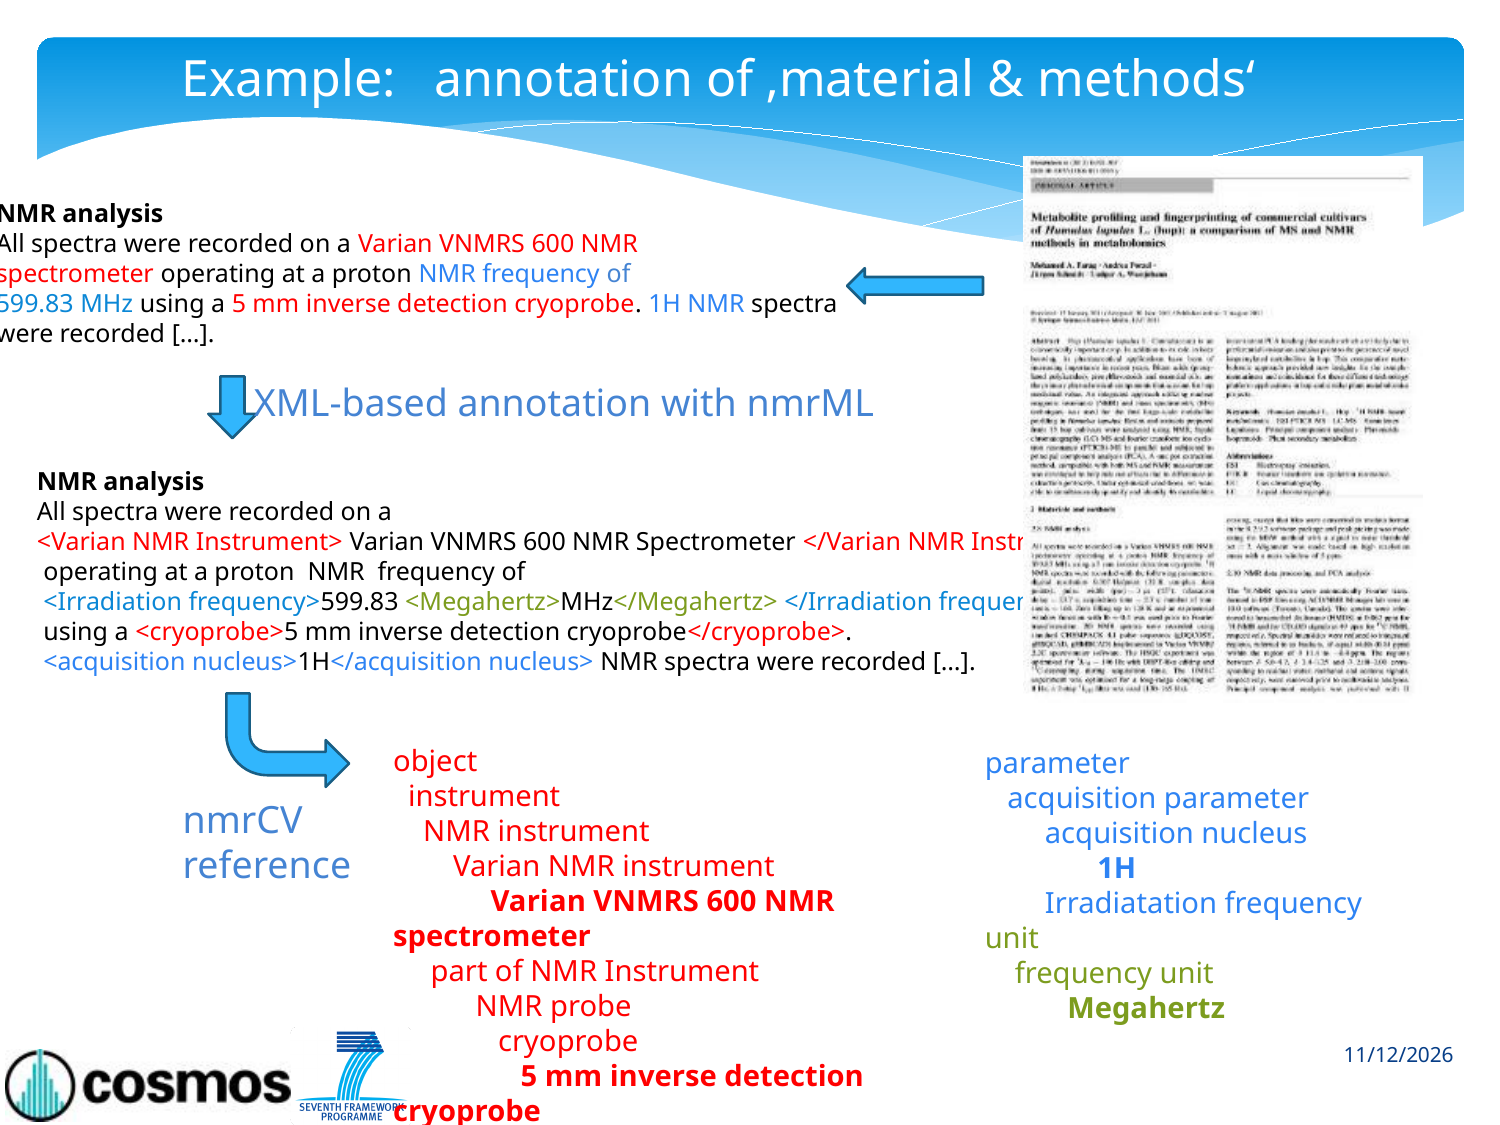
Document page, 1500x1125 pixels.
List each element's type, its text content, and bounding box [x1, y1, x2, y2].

text_box [225, 692, 351, 789]
text_box NMR analysis All spectra were recorded on a Varian VNMRS 600 NMR spectrometer operating at a proton NMR frequency of 599.83 MHz using a 5 mm inverse detection cryoprobe. 1H NMR spectra were recorded […]. [0, 190, 859, 355]
text_box nmrCV reference [167, 788, 367, 893]
text_box parameter acquisition parameter acquisition nucleus 1H Irradiatation frequency unit frequency unit Megahertz [970, 736, 1476, 1032]
text_box XML-based annotation with nmrML [239, 371, 890, 432]
text_box NMR analysis All spectra were recorded on a <Varian NMR Instrument> Varian VNMRS 600 NMR Spectrometer </Varian NMR Instrument> operating at a proton NMR frequency of <Irradiation frequency>599.83 <Megahertz>MHz</Megahertz> </Irradiation frequency> using a <cryoprobe>5 mm inverse detection cryoprobe</cryoprobe>. <acquisition nucleus>1H</acquisition nucleus> NMR spectra were recorded […]. [22, 458, 1017, 683]
text_box object instrument NMR instrument Varian NMR instrument Varian VNMRS 600 NMR spectrometer part of NMR Instrument NMR probe cryoprobe 5 mm inverse detection cryoprobe [378, 735, 971, 1125]
text_box Example: annotation of ‚material & methods‘ [166, 39, 1271, 115]
text_box [846, 266, 985, 305]
text_box [207, 375, 241, 440]
picture [5, 1049, 291, 1122]
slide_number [847, 1025, 1469, 1086]
picture [1023, 156, 1423, 703]
